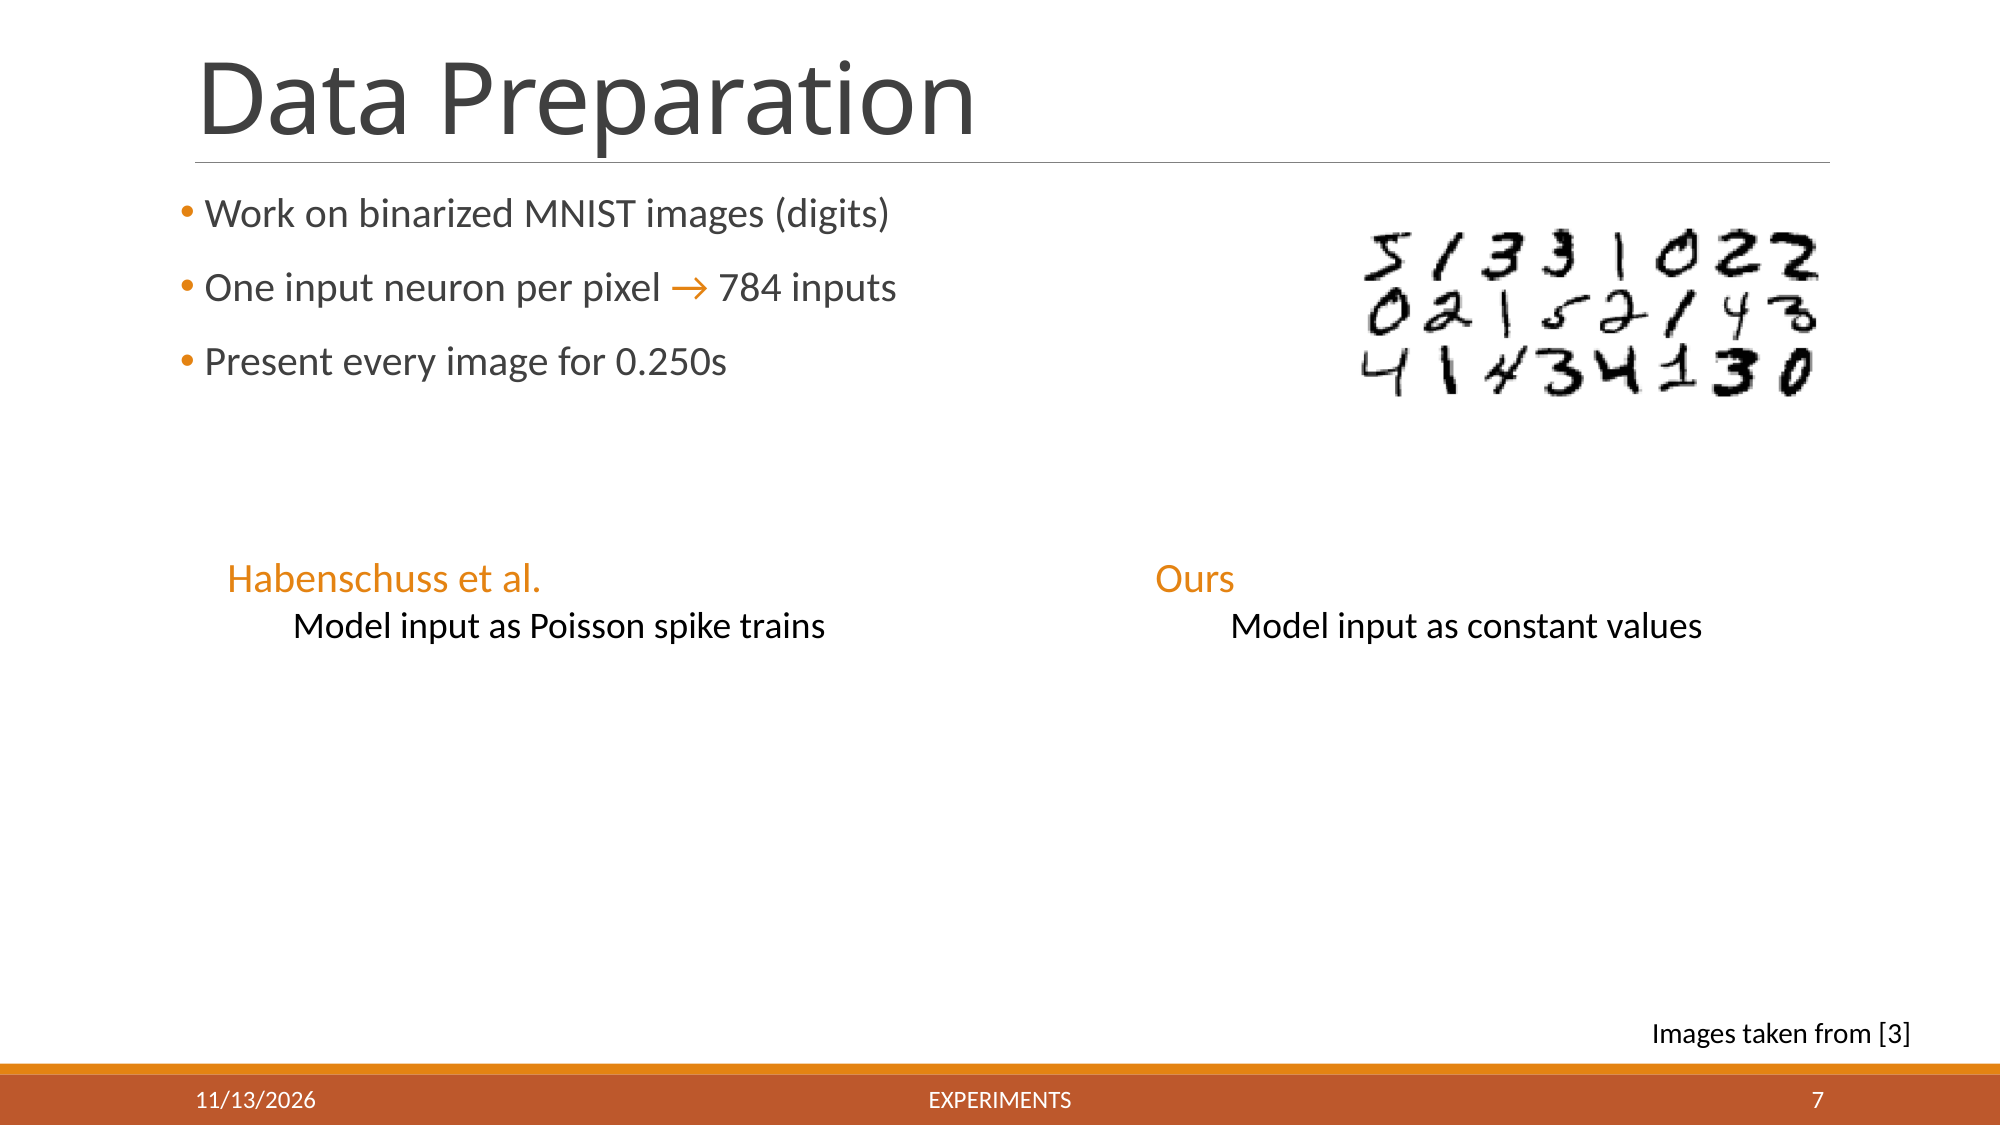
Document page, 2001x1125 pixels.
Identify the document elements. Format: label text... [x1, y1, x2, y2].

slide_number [180, 1077, 586, 1120]
picture [1341, 200, 1821, 400]
footer Experiments [604, 1077, 1396, 1120]
text_box Images taken from [3] [1637, 1006, 1927, 1057]
text_box Habenschuss et al. Model input as Poisson spike trains [203, 543, 861, 654]
list Work on binarized MNIST images (digits) One input neuron per pixel → 784 inputs Present every image for 0.250s [180, 183, 1830, 963]
text_box Ours Model input as constant values [1140, 543, 1799, 654]
title Data Preparation [180, 39, 1830, 163]
slide_number 7 [1624, 1077, 1840, 1120]
